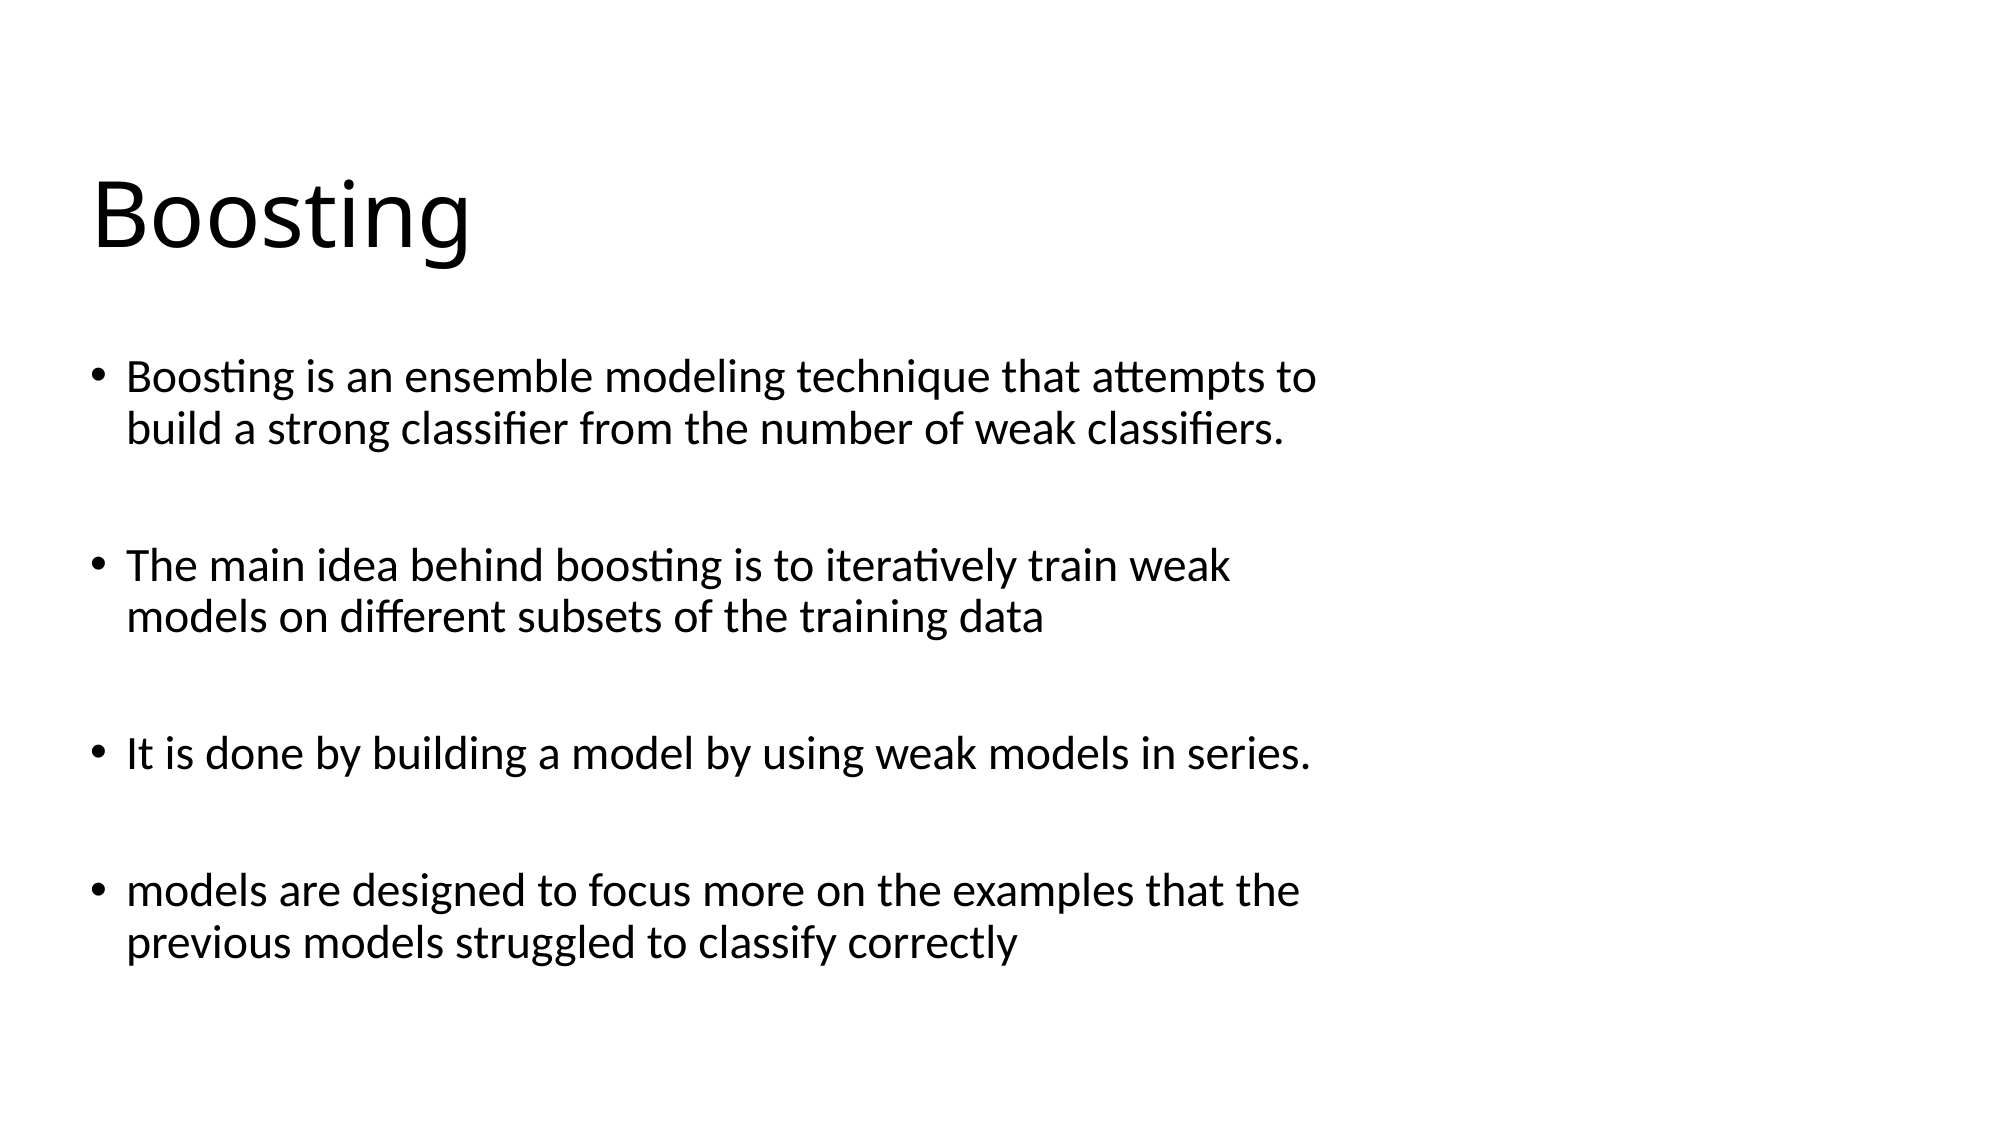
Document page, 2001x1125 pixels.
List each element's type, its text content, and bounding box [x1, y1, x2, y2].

list Boosting is an ensemble modeling technique that attempts to build a strong classifier from the number of weak classifiers. The main idea behind boosting is to iteratively train weak models on different subsets of the training data It is done by building a model by using weak models in series. models are designed to focus more on the examples that the previous models struggled to classify correctly [75, 343, 1336, 1014]
title Boosting [75, 109, 1336, 327]
